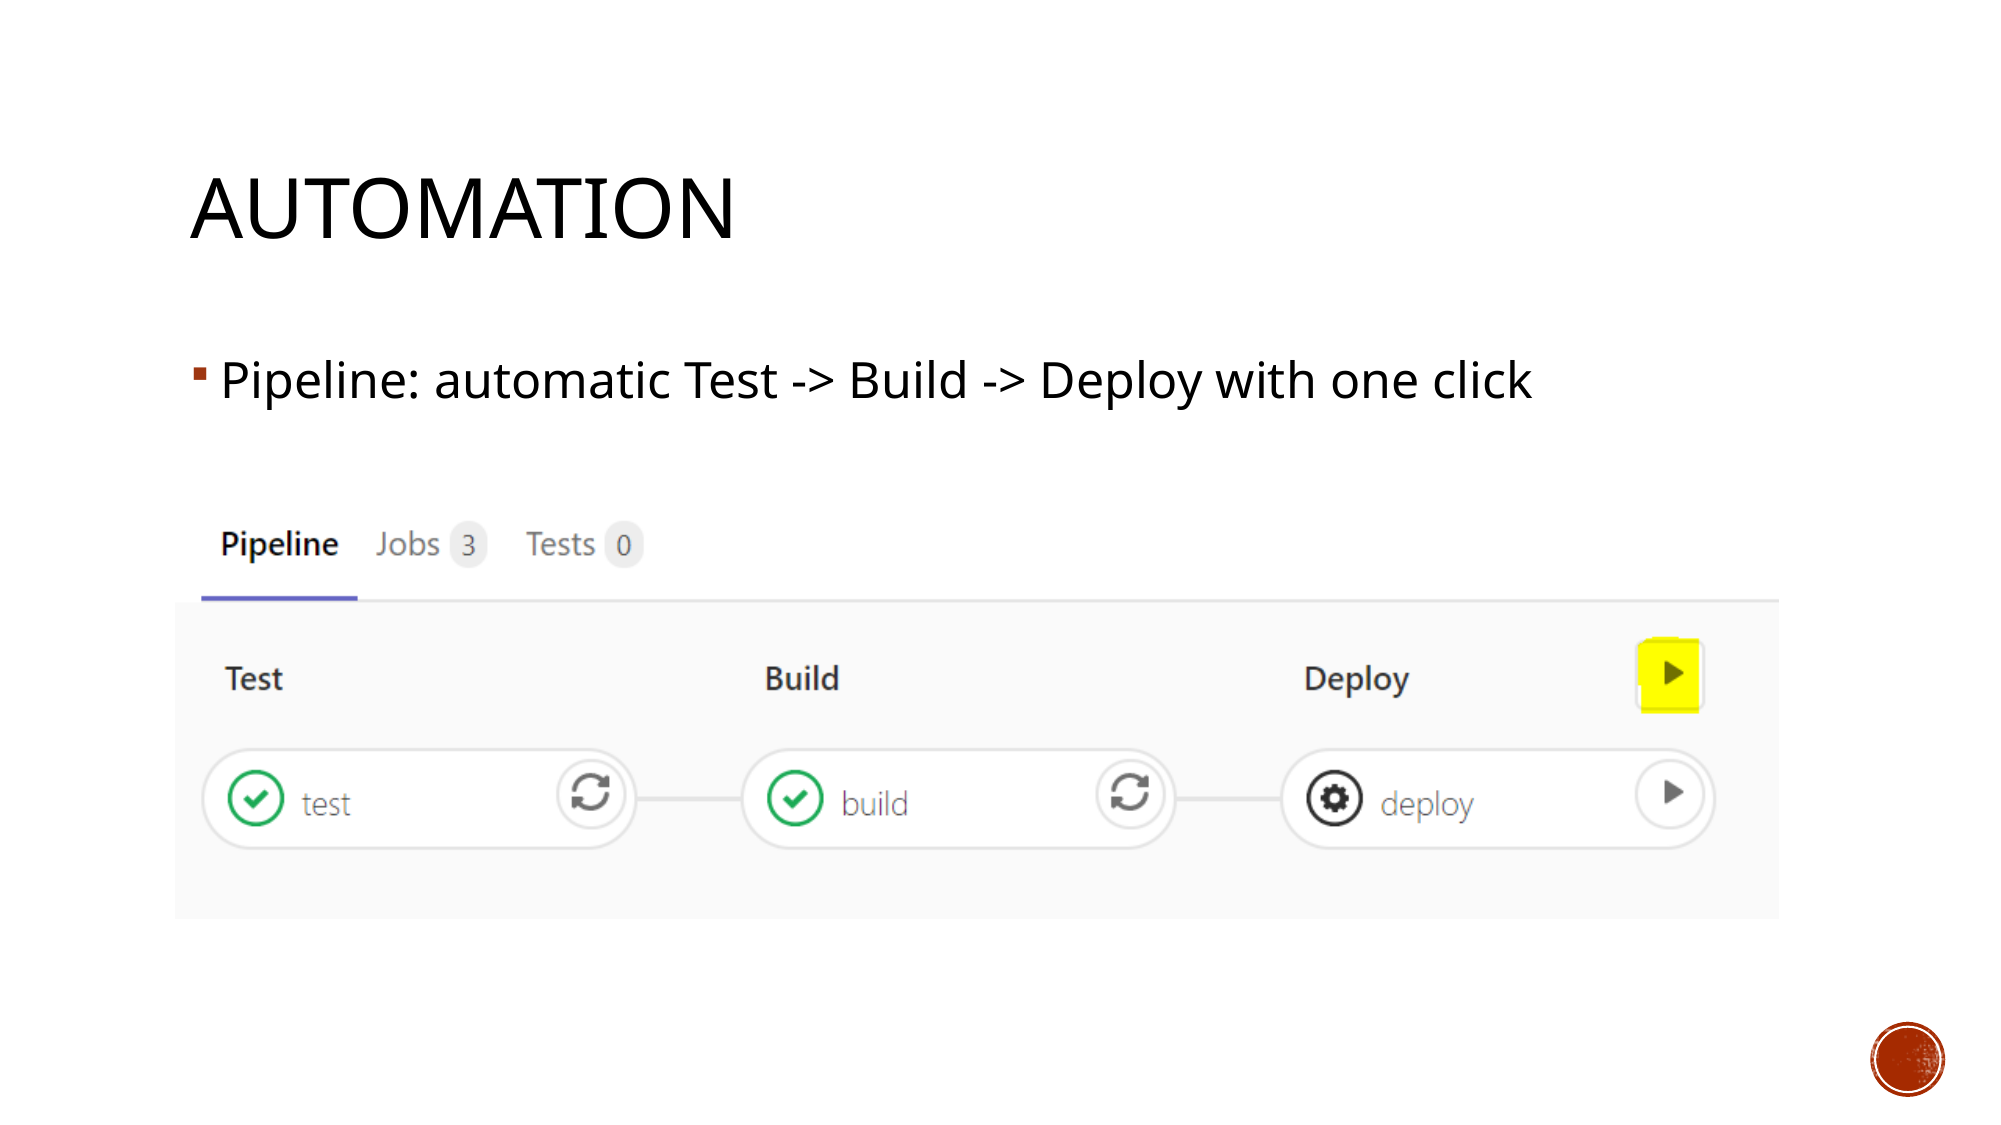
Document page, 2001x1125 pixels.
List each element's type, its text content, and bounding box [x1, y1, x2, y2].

title Automation [175, 79, 1826, 344]
list Pipeline: automatic Test -> Build -> Deploy with one click [175, 348, 1826, 1013]
picture [175, 493, 1779, 919]
